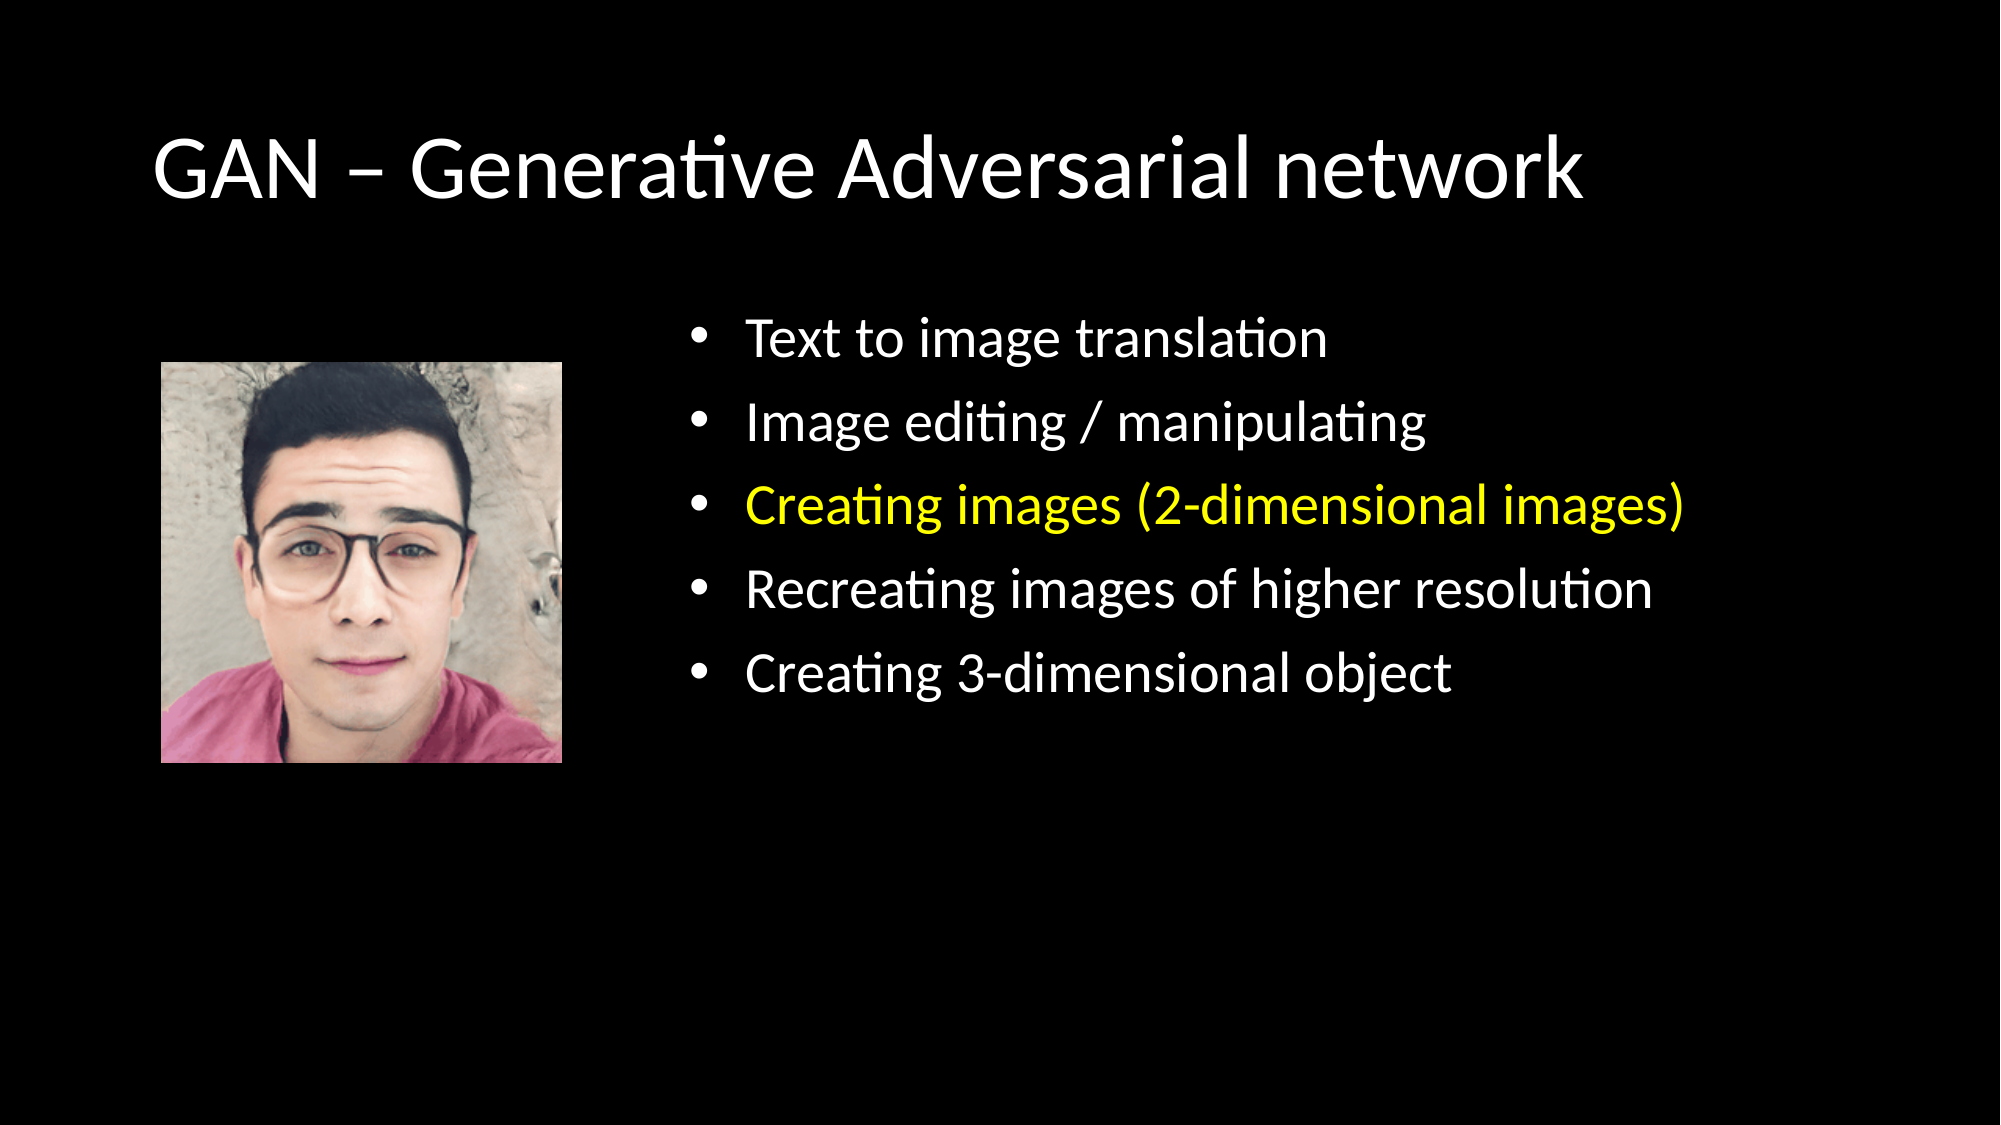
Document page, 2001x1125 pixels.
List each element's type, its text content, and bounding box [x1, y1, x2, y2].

picture [161, 362, 562, 763]
title GAN – Generative Adversarial network [137, 59, 1863, 278]
list Text to image translation Image editing / manipulating Creating images (2-dimensional images) Recreating images of higher resolution Creating 3-dimensional object [655, 299, 1863, 1014]
